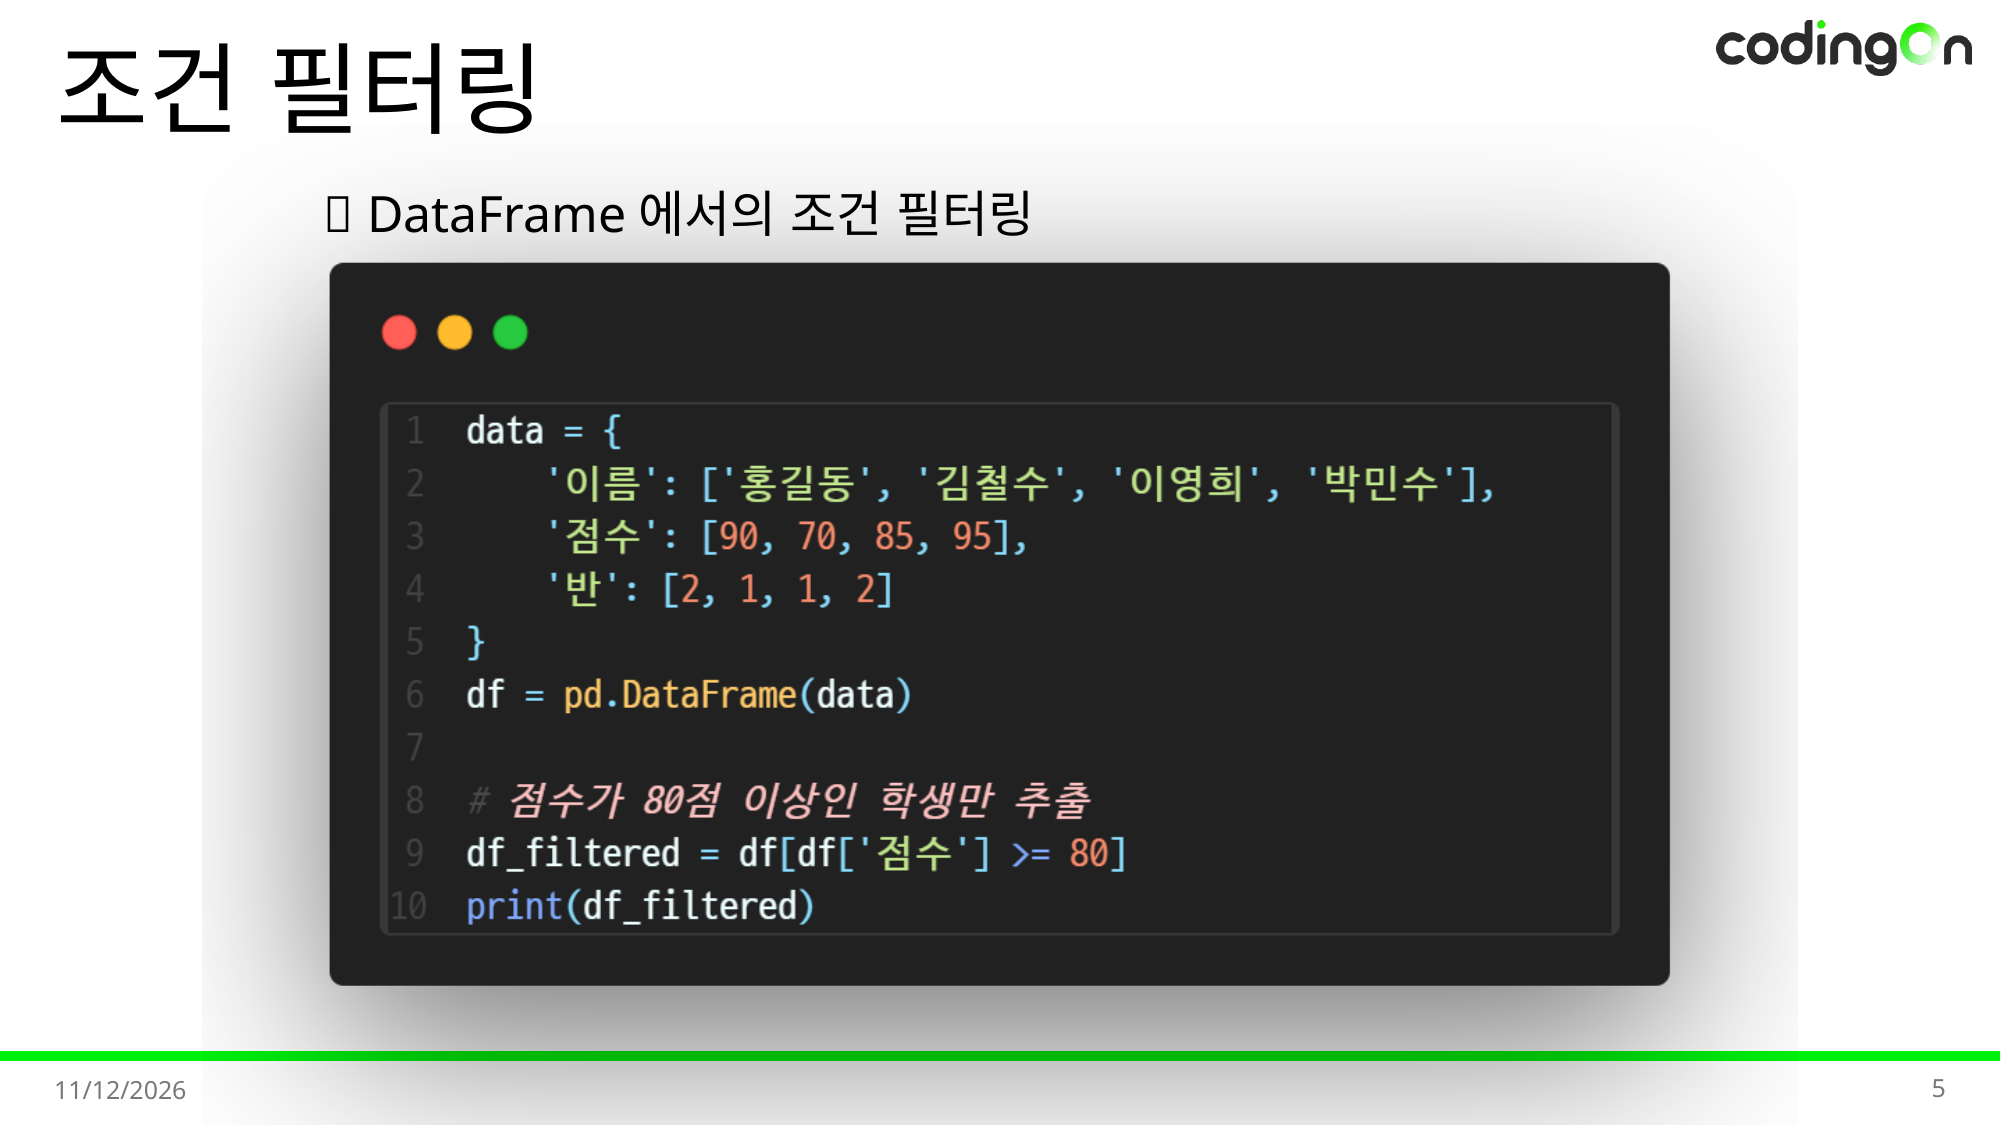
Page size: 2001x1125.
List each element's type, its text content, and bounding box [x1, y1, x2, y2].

picture [202, 124, 1798, 1125]
picture [1767, 20, 1972, 76]
title 조건 필터링 [41, 0, 1767, 188]
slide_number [39, 1061, 202, 1122]
slide_number 5 [1798, 1059, 1961, 1120]
